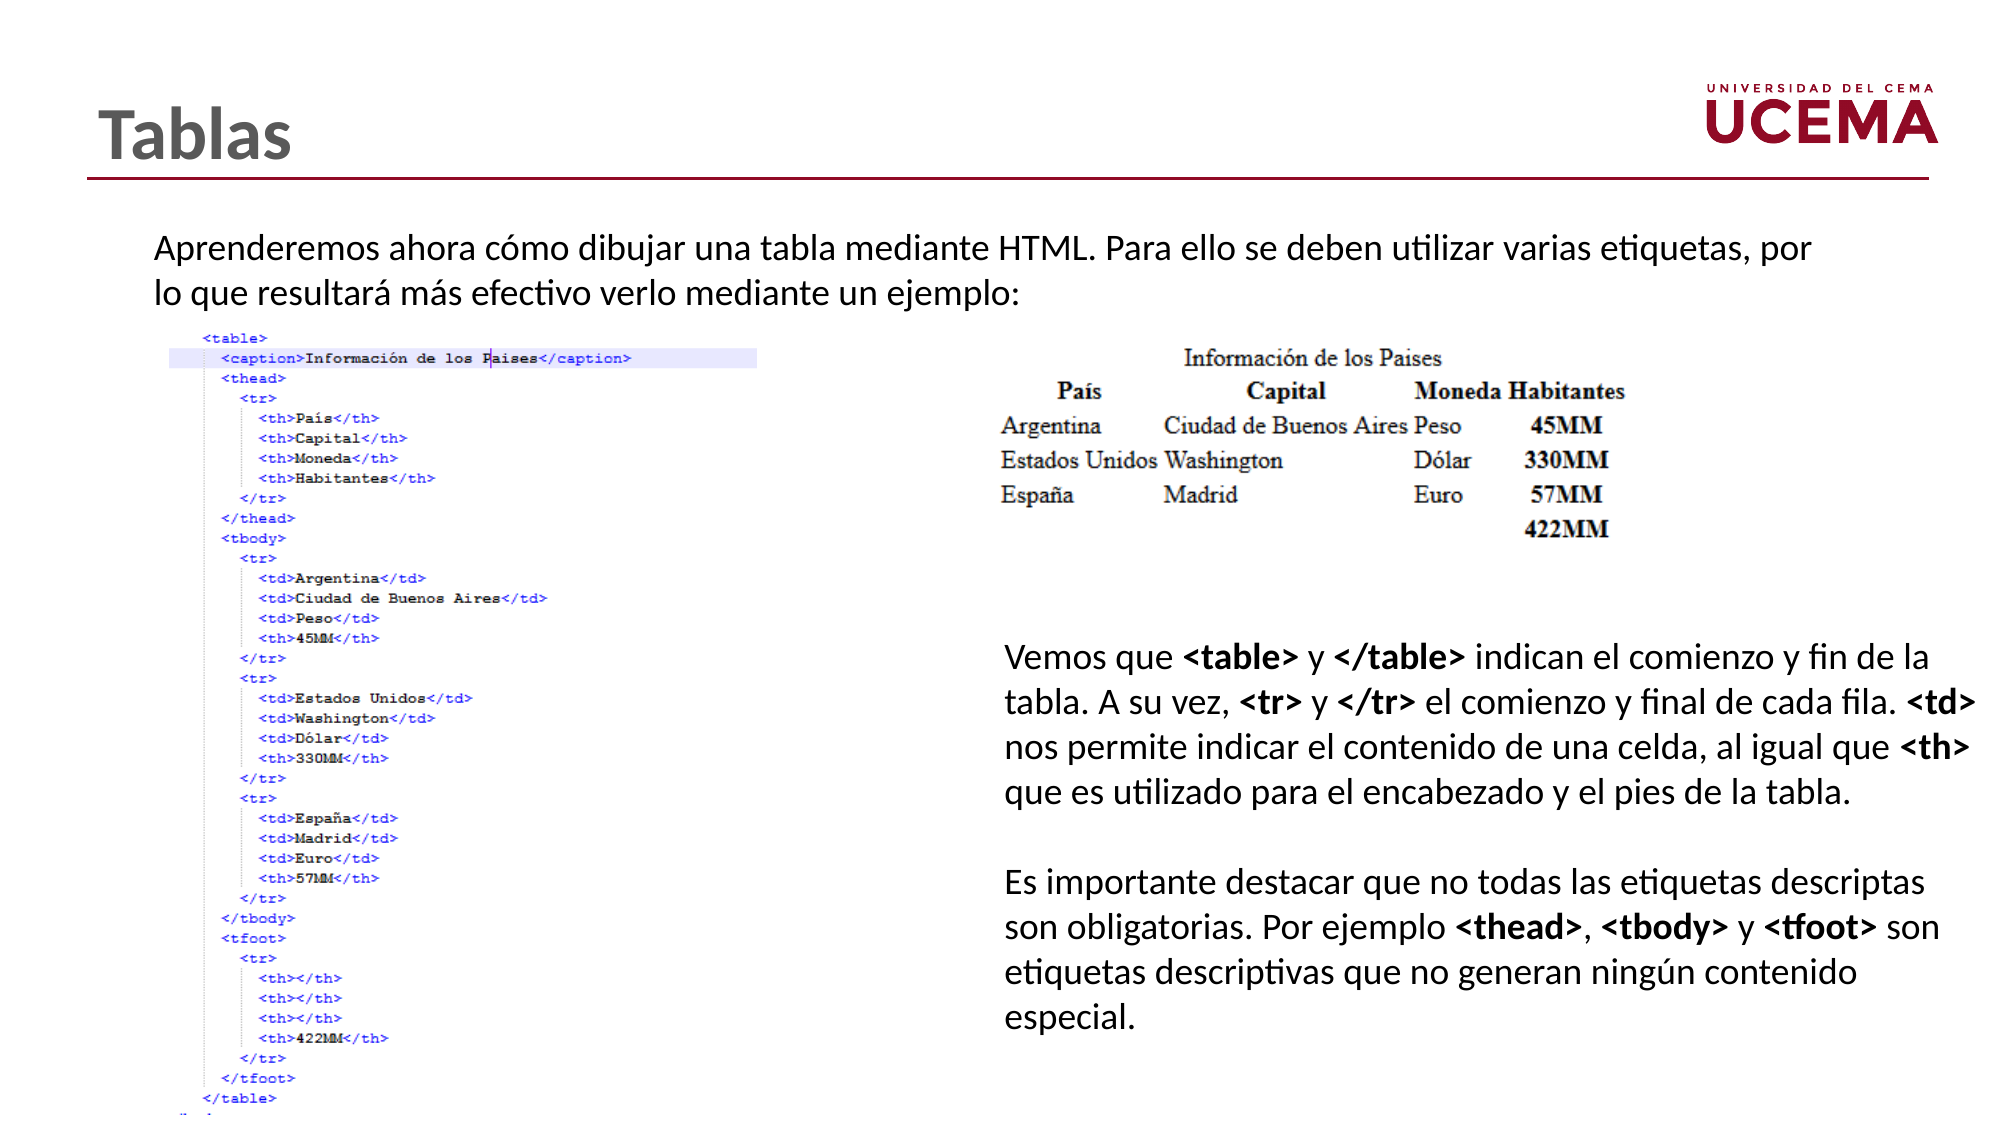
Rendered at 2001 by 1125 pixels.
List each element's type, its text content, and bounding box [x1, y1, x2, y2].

text_box Vemos que <table> y </table> indican el comienzo y fin de la tabla. A su vez, <tr> y </tr> el comienzo y final de cada fila. <td> nos permite indicar el contenido de una celda, al igual que <th> que es utilizado para el encabezado y el pies de la tabla. Es importante destacar que no todas las etiquetas descriptas son obligatorias. Por ejemplo <thead>, <tbody> y <tfoot> son etiquetas descriptivas que no generan ningún contenido especial. [989, 624, 2000, 1045]
picture [169, 319, 757, 1116]
picture [1674, 37, 1972, 184]
text_box Aprenderemos ahora cómo dibujar una tabla mediante HTML. Para ello se deben utilizar varias etiquetas, por lo que resultará más efectivo verlo mediante un ejemplo: [138, 215, 1841, 670]
title Tablas [84, 87, 1633, 184]
picture [989, 341, 1679, 558]
